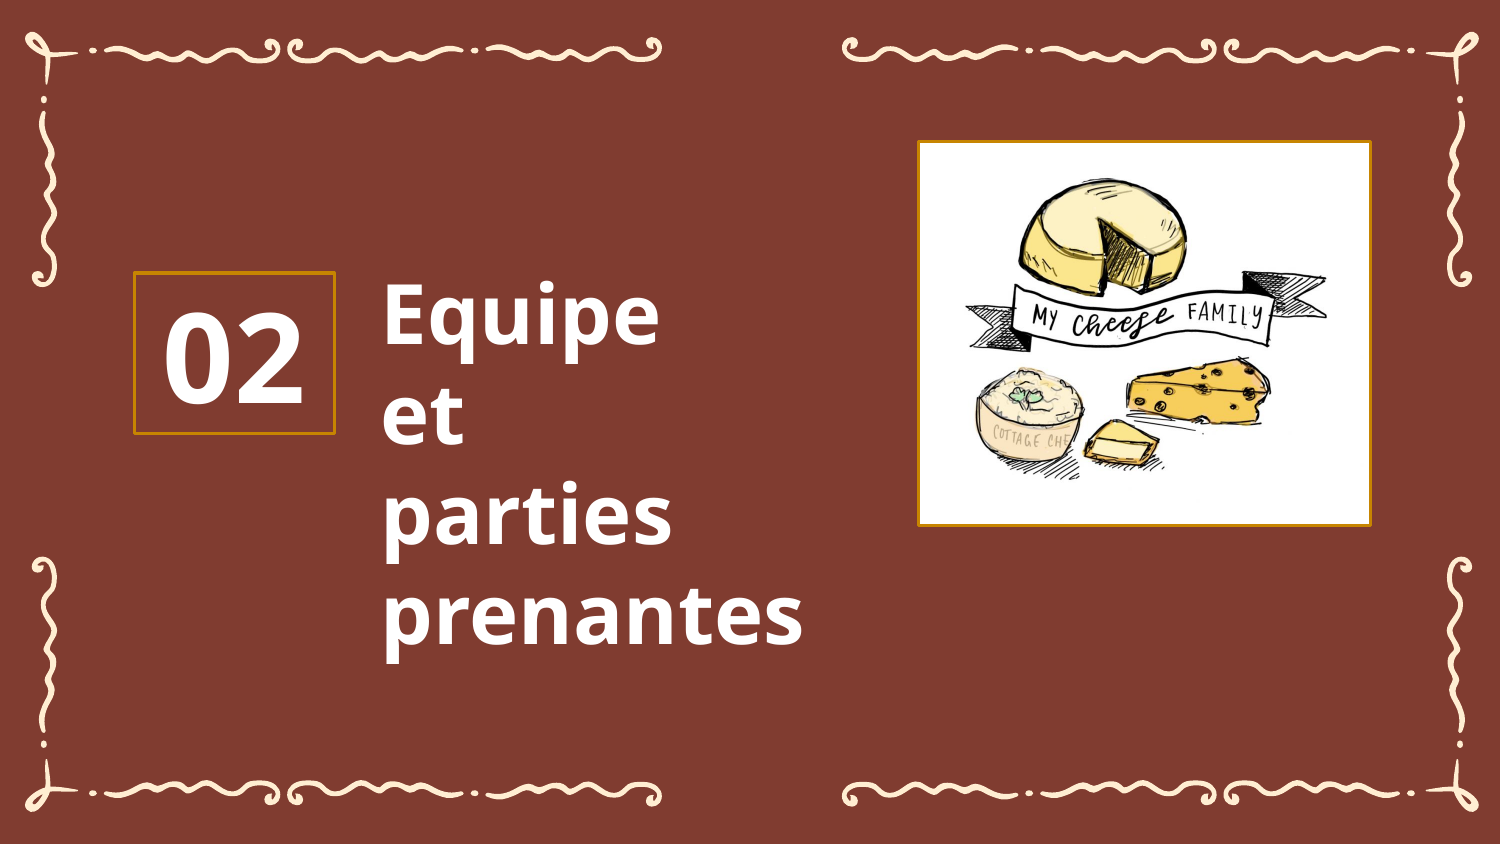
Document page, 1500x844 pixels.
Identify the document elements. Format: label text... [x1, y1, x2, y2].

title Equipe et parties prenantes [365, 235, 898, 687]
picture [920, 142, 1370, 524]
title 02 [133, 271, 336, 435]
